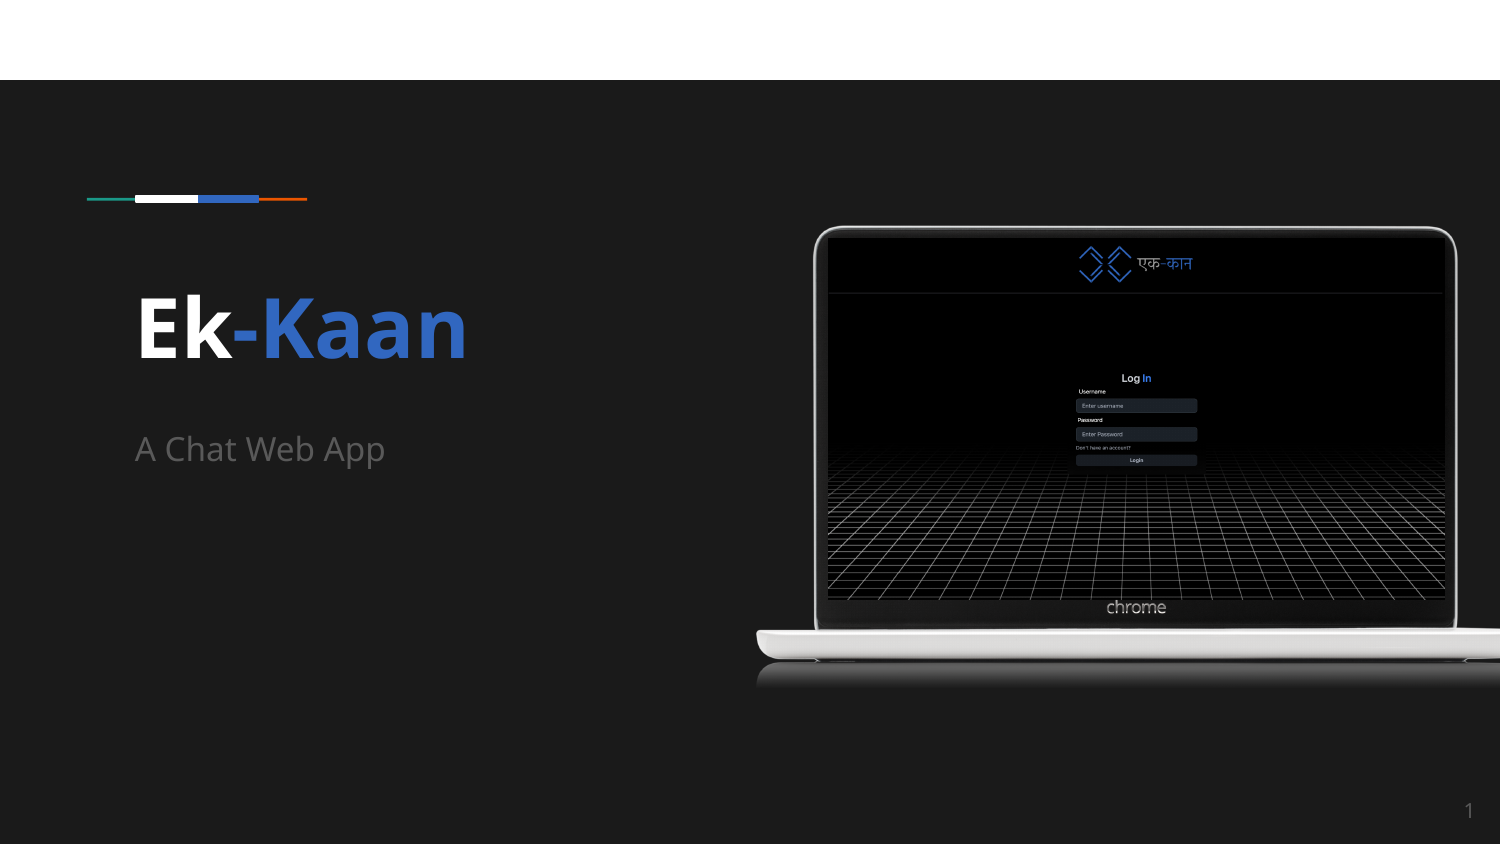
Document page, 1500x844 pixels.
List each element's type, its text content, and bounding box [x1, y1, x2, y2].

text_box [198, 196, 259, 203]
picture [755, 224, 1500, 689]
text_box [135, 196, 198, 203]
subtitle A Chat Web App [119, 393, 742, 529]
slide_number ‹#› [1400, 779, 1491, 844]
title Ek-Kaan [119, 260, 742, 384]
